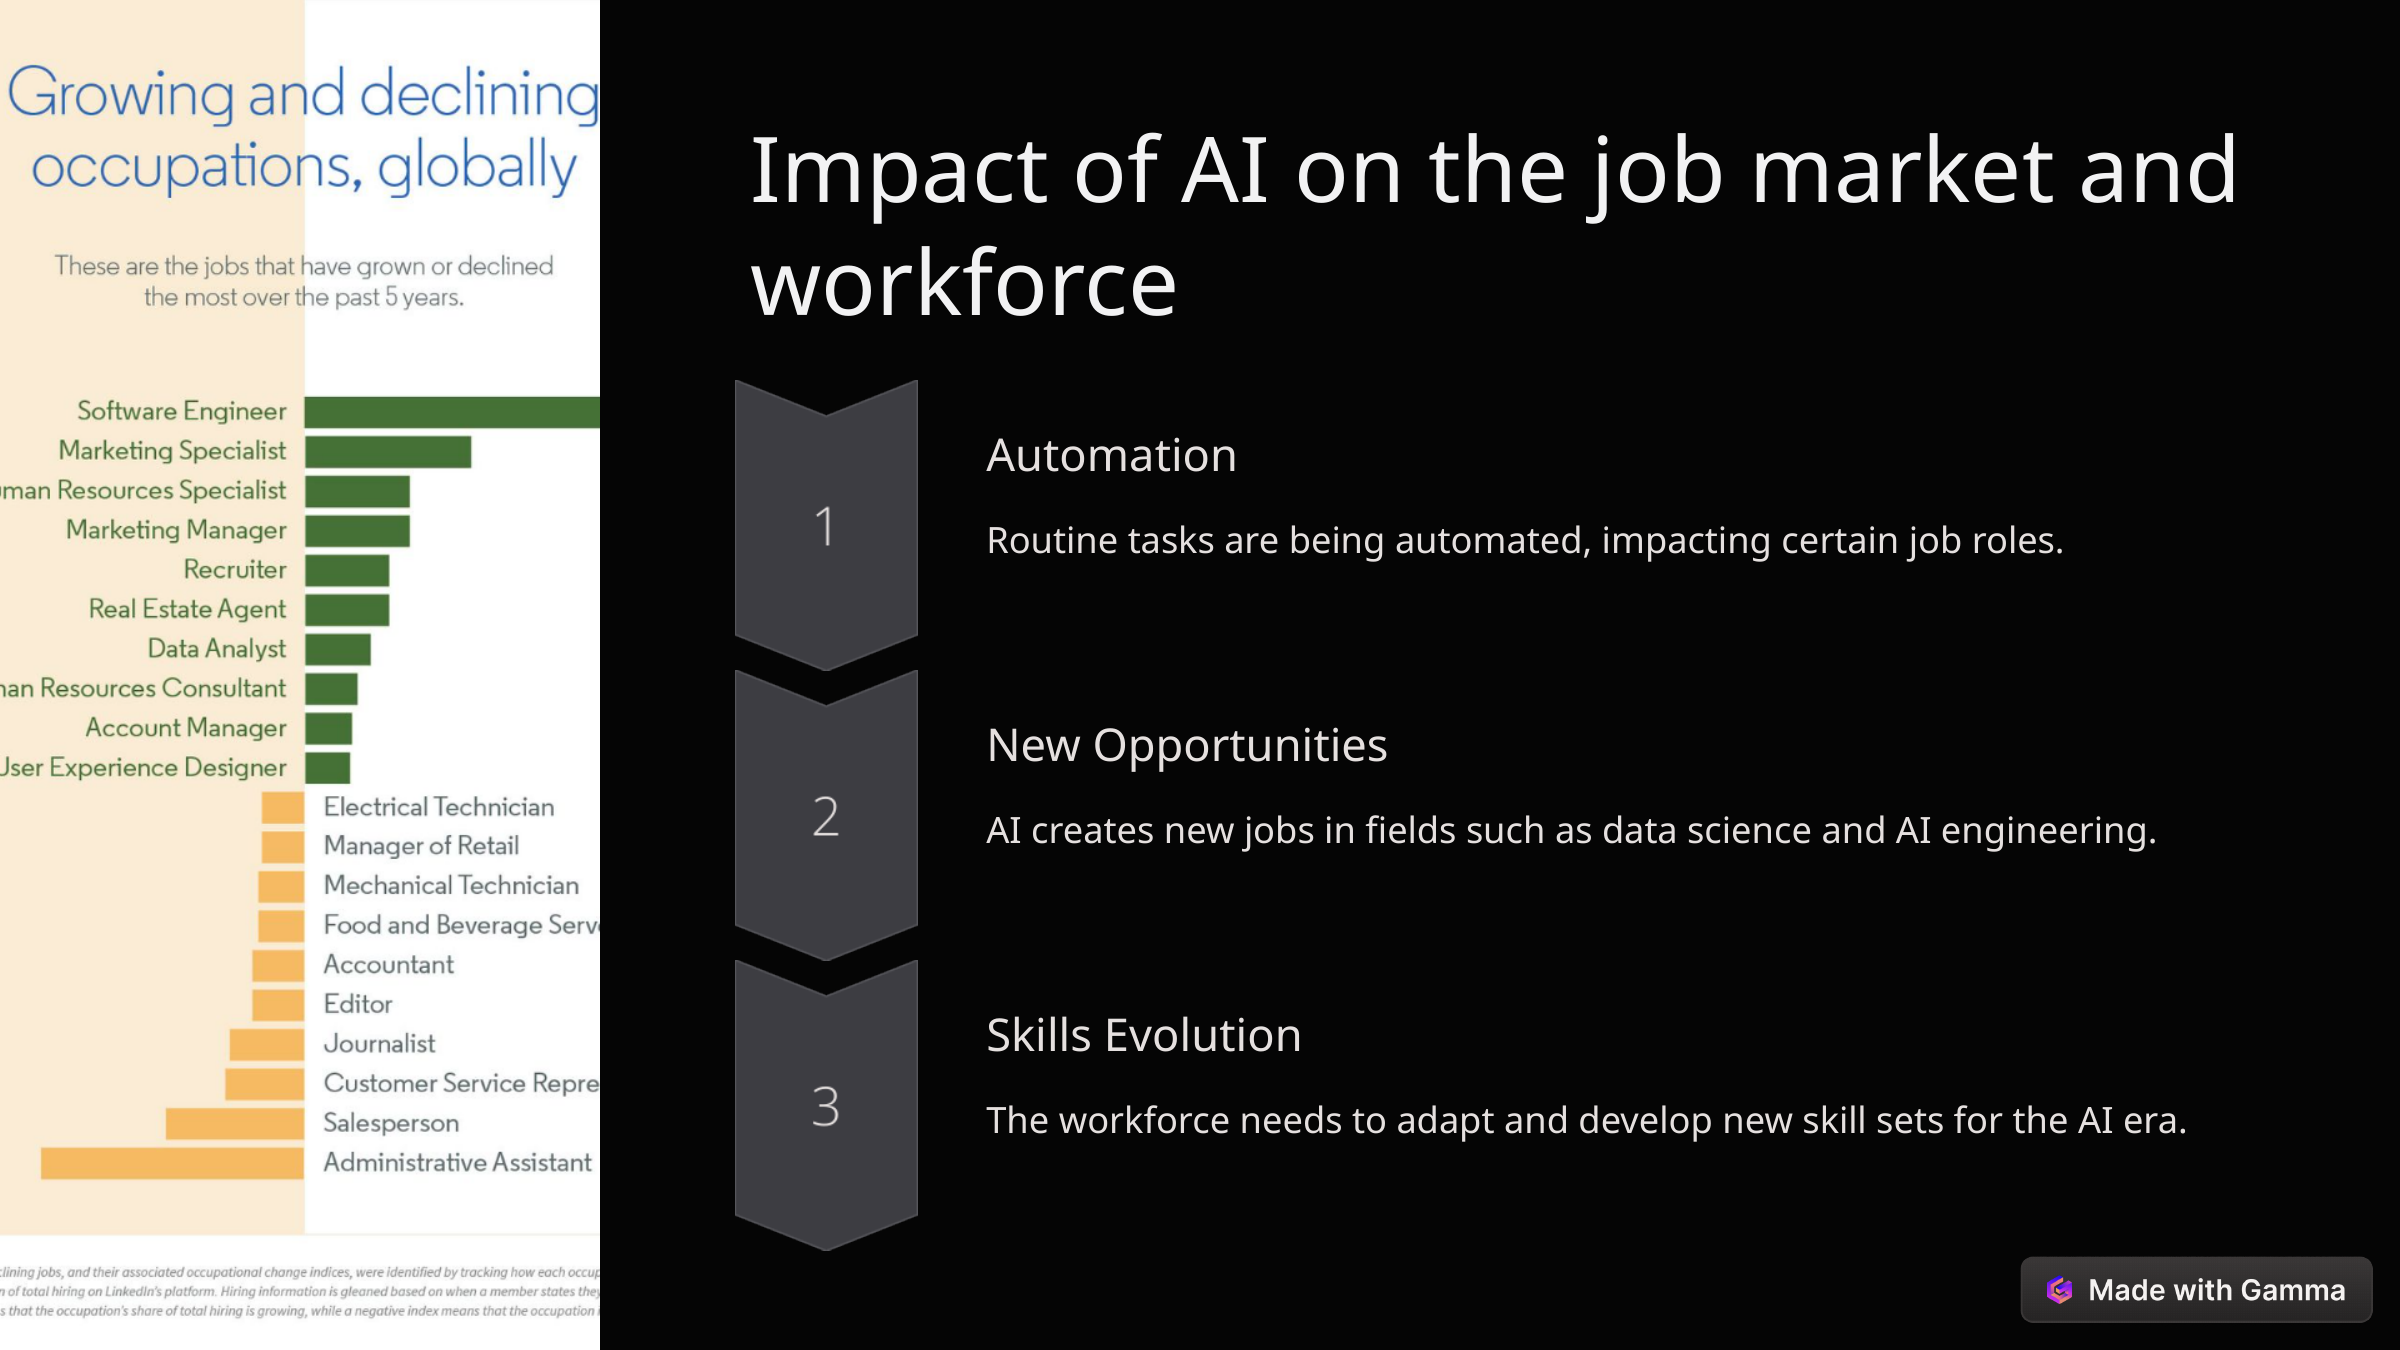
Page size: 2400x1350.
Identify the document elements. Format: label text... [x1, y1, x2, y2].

text_box New Opportunities [971, 706, 1425, 764]
text_box [600, 0, 2400, 1350]
text_box Automation [971, 416, 1425, 474]
text_box Impact of AI on the job market and workforce [735, 99, 2265, 327]
text_box Skills Evolution [971, 996, 1425, 1054]
picture [2008, 1244, 2385, 1335]
picture [735, 380, 918, 1251]
text_box AI creates new jobs in fields such as data science and AI engineering. [971, 785, 2264, 844]
text_box The workforce needs to adapt and develop new skill sets for the AI era. [971, 1075, 2264, 1134]
text_box Routine tasks are being automated, impacting certain job roles. [971, 495, 2264, 554]
picture [0, 0, 600, 1350]
